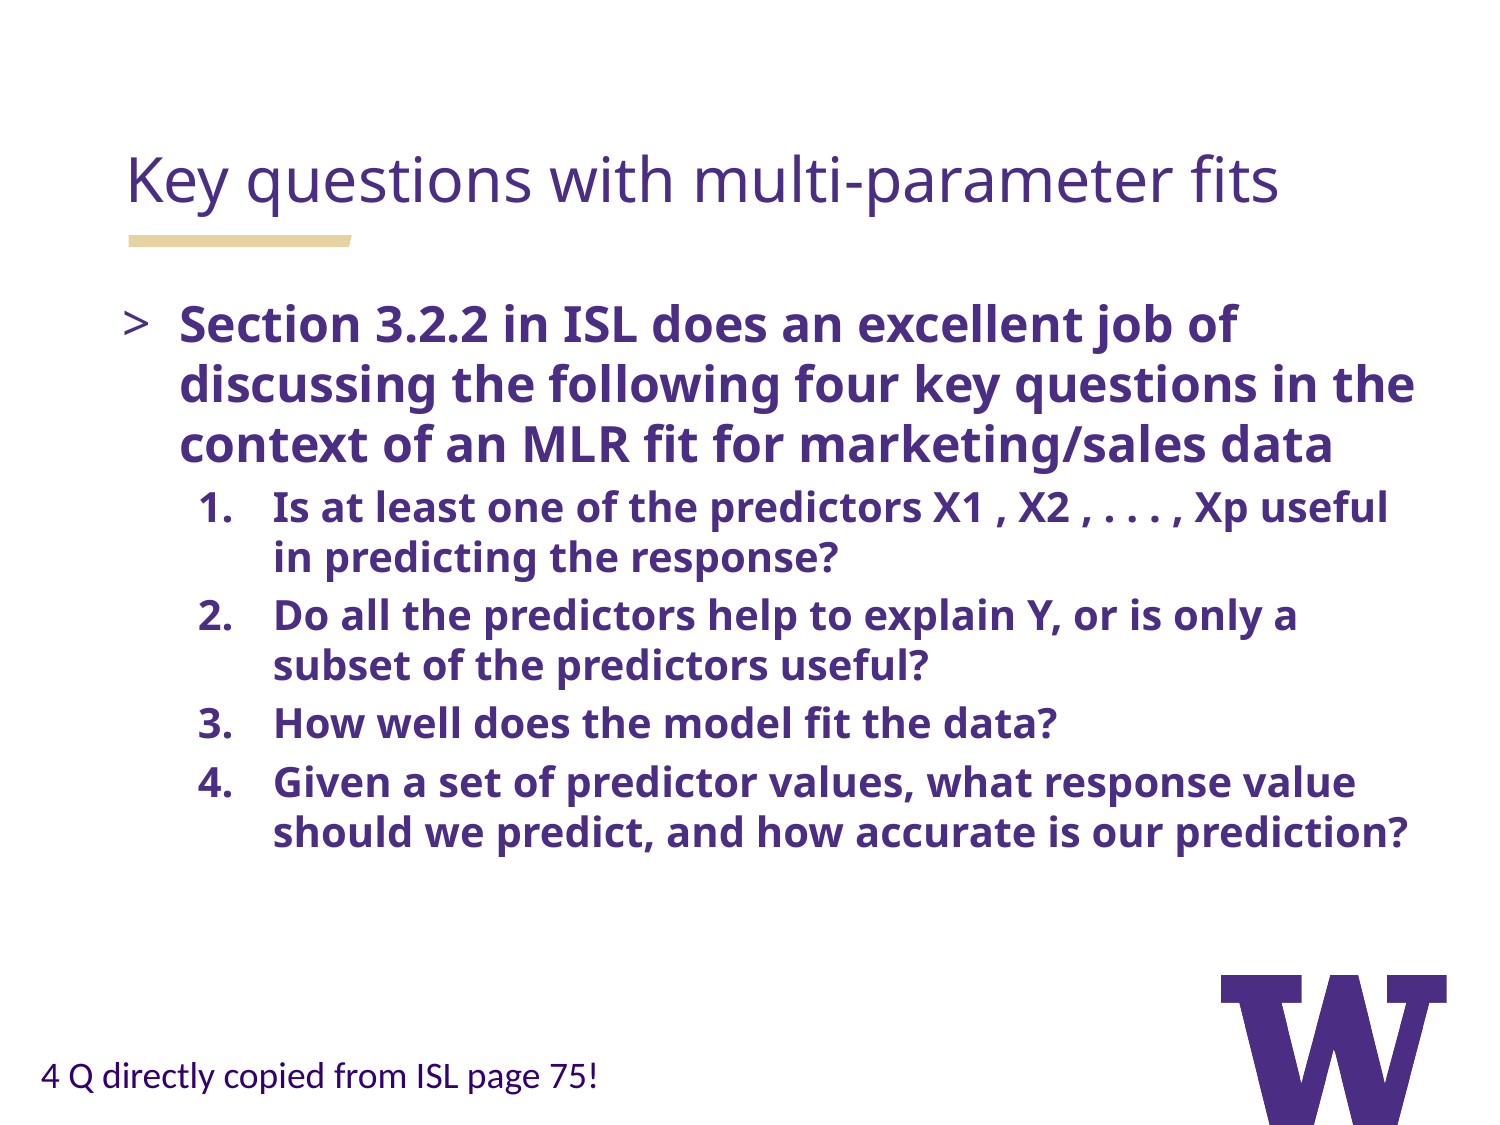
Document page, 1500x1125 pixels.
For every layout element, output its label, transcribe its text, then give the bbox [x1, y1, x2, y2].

text_box 4 Q directly copied from ISL page 75! [26, 1043, 616, 1104]
list Key questions with multi-parameter fits [110, 60, 1453, 224]
picture [128, 235, 352, 247]
list Section 3.2.2 in ISL does an excellent job of discussing the following four key questions in the context of an MLR fit for marketing/sales data Is at least one of the predictors X1 , X2 , . . . , Xp useful in predicting the response? Do all the predictors help to explain Y, or is only a subset of the predictors useful? How well does the model fit the data? Given a set of predictor values, what response value should we predict, and how accurate is our prediction? [108, 284, 1453, 944]
picture [1221, 975, 1447, 1125]
